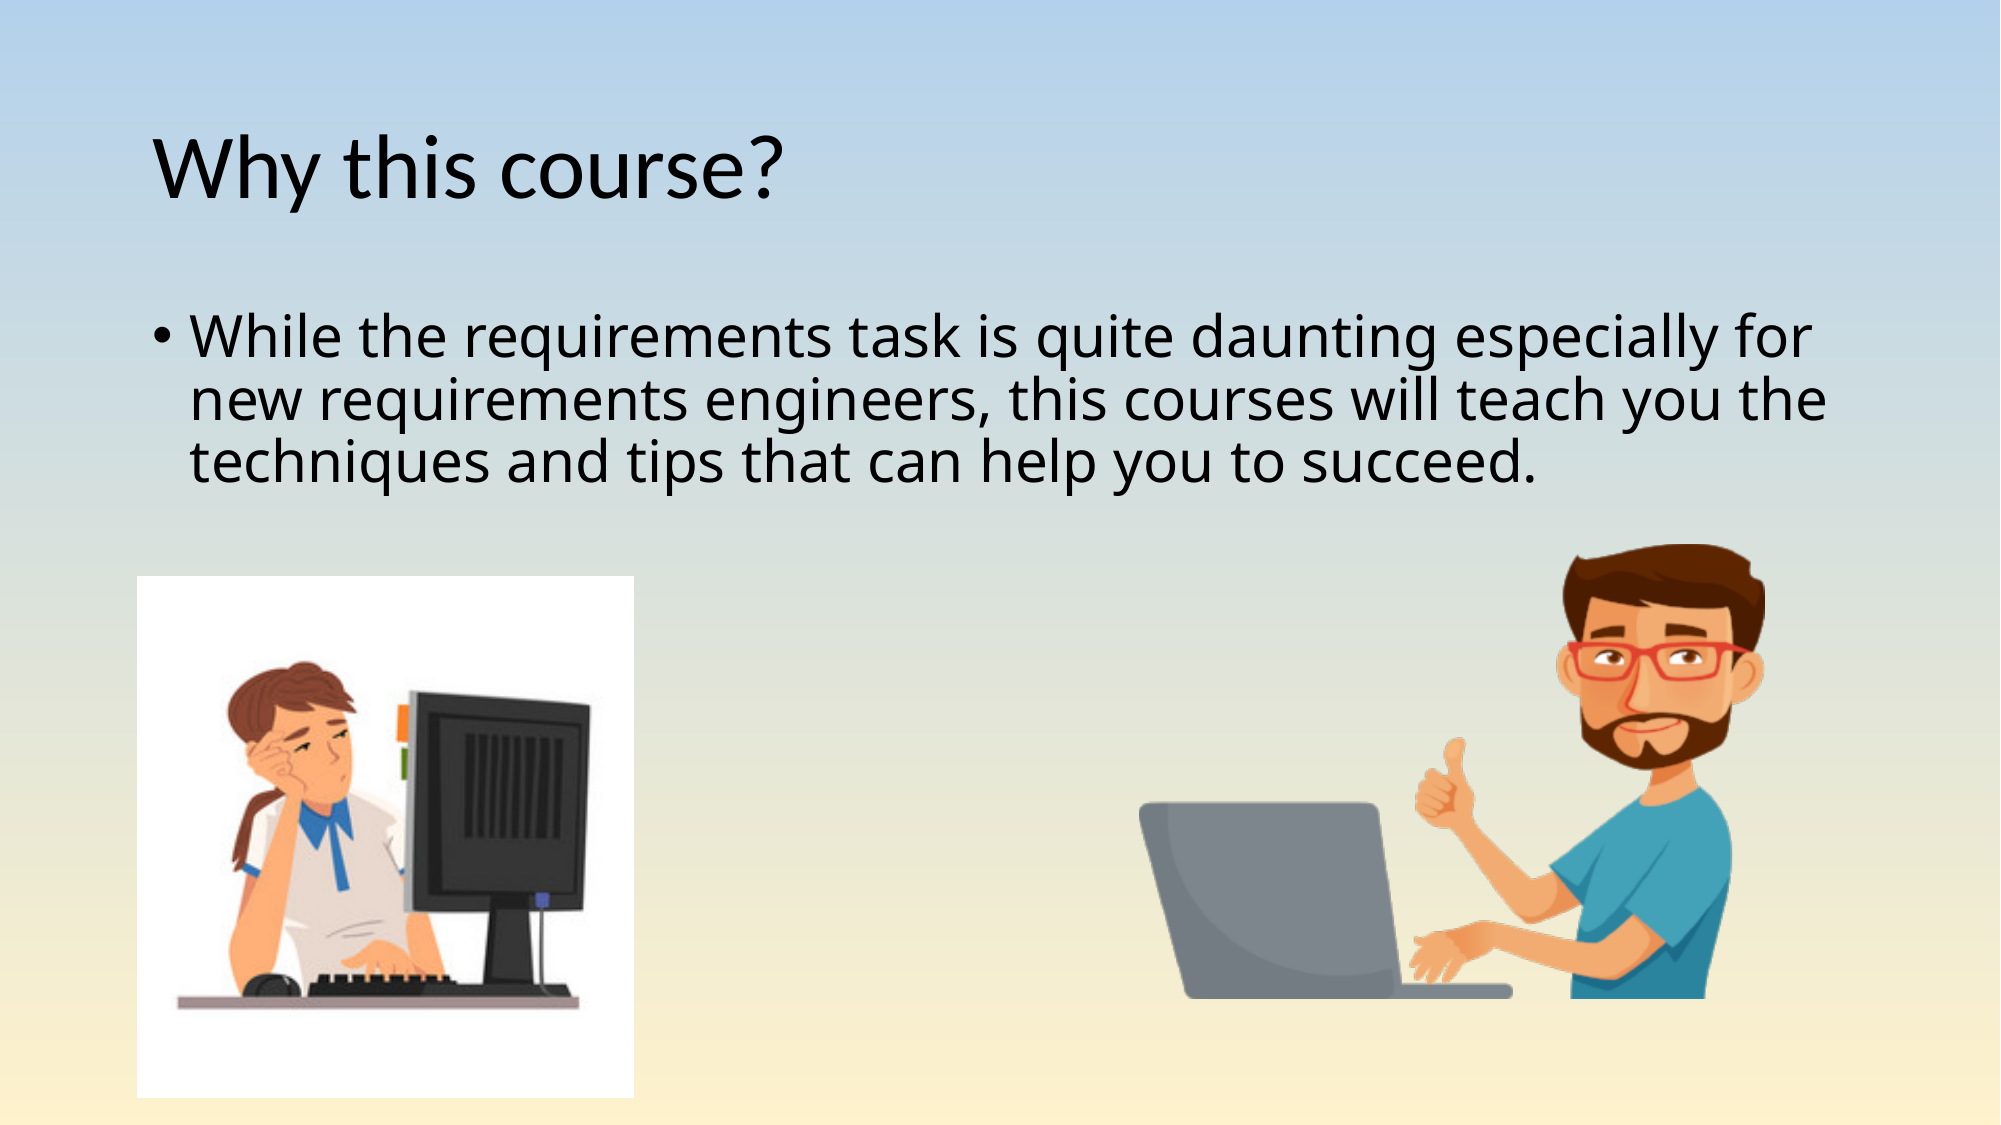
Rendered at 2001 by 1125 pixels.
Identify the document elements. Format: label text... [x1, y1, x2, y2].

picture [137, 576, 634, 1098]
title Why this course? [137, 59, 1863, 278]
list While the requirements task is quite daunting especially for new requirements engineers, this courses will teach you the techniques and tips that can help you to succeed. [137, 299, 1863, 1014]
picture [1139, 543, 1765, 1000]
